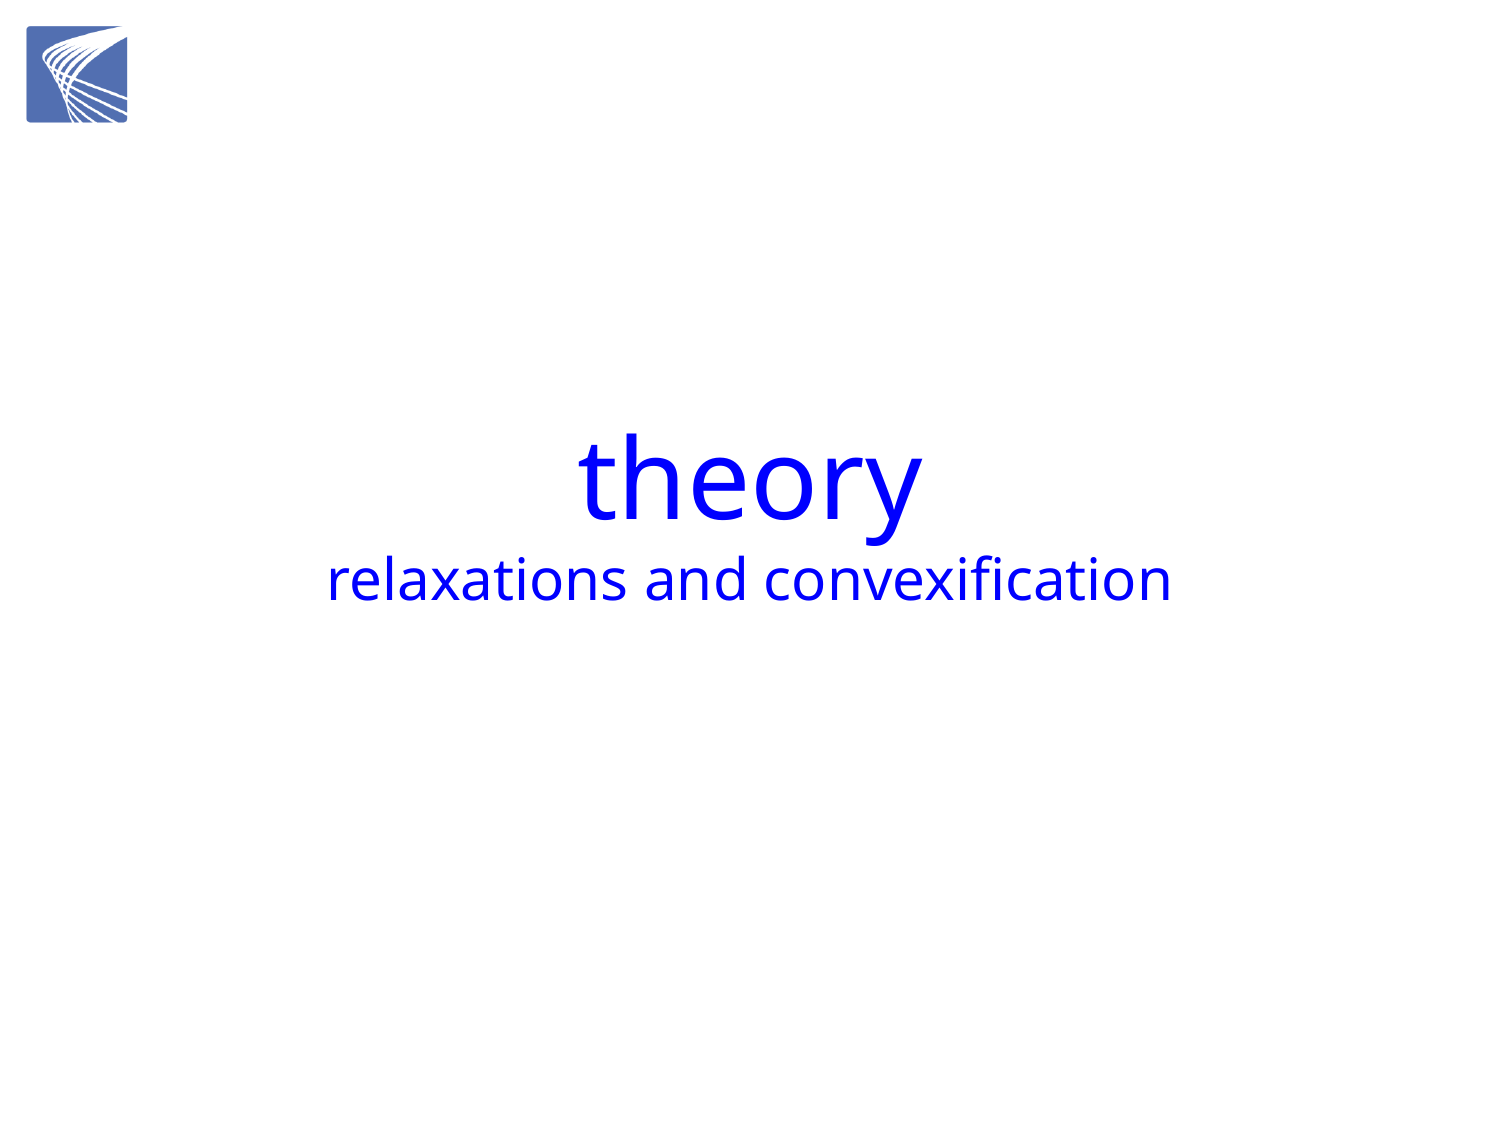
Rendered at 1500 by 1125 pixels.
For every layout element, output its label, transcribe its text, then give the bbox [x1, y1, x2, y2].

picture [24, 24, 129, 124]
title theory relaxations and convexification [87, 399, 1413, 676]
